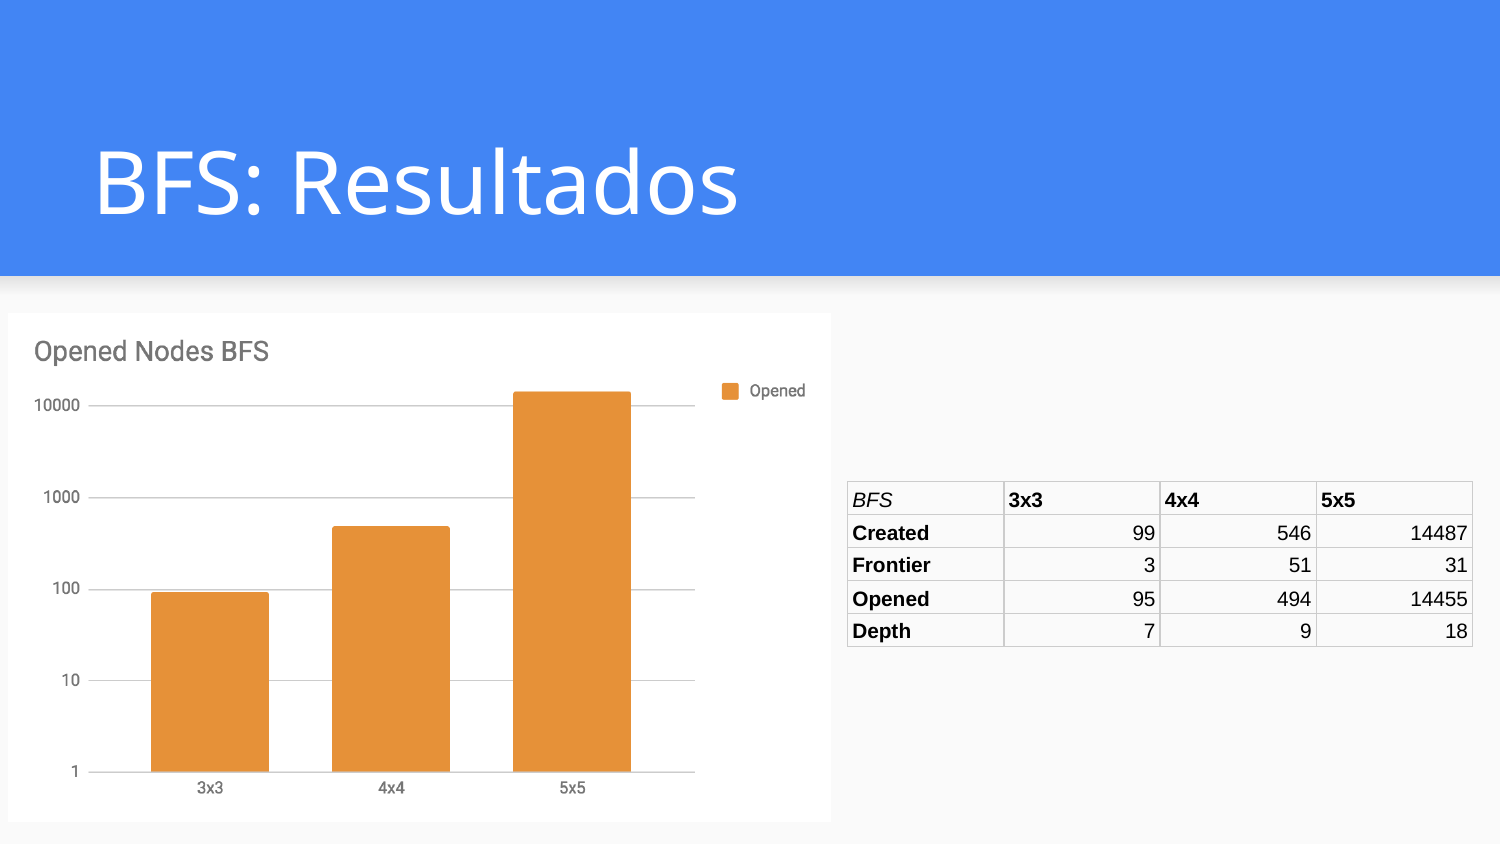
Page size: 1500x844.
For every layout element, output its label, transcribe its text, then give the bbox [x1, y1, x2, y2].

table_cell 14487 [1317, 515, 1472, 547]
table_header BFS [848, 482, 1003, 514]
table_header 3x3 [1005, 482, 1159, 514]
table_cell 95 [1005, 581, 1159, 613]
table_cell 9 [1161, 614, 1316, 646]
table_cell 31 [1317, 548, 1472, 580]
table_cell Created [848, 515, 1003, 547]
table_cell 546 [1161, 515, 1316, 547]
table_cell 14455 [1317, 581, 1472, 613]
table_cell 51 [1161, 548, 1316, 580]
table_header 4x4 [1161, 482, 1316, 514]
table_cell 18 [1317, 614, 1472, 646]
table_cell 3 [1005, 548, 1159, 580]
table_cell Opened [848, 581, 1003, 613]
table_cell 7 [1005, 614, 1159, 646]
table_cell 494 [1161, 581, 1316, 613]
table_cell Depth [848, 614, 1003, 646]
table_cell 99 [1005, 515, 1159, 547]
picture [7, 312, 831, 823]
table_header 5x5 [1317, 482, 1472, 514]
table_cell Frontier [848, 548, 1003, 580]
title BFS: Resultados [77, 121, 1427, 248]
